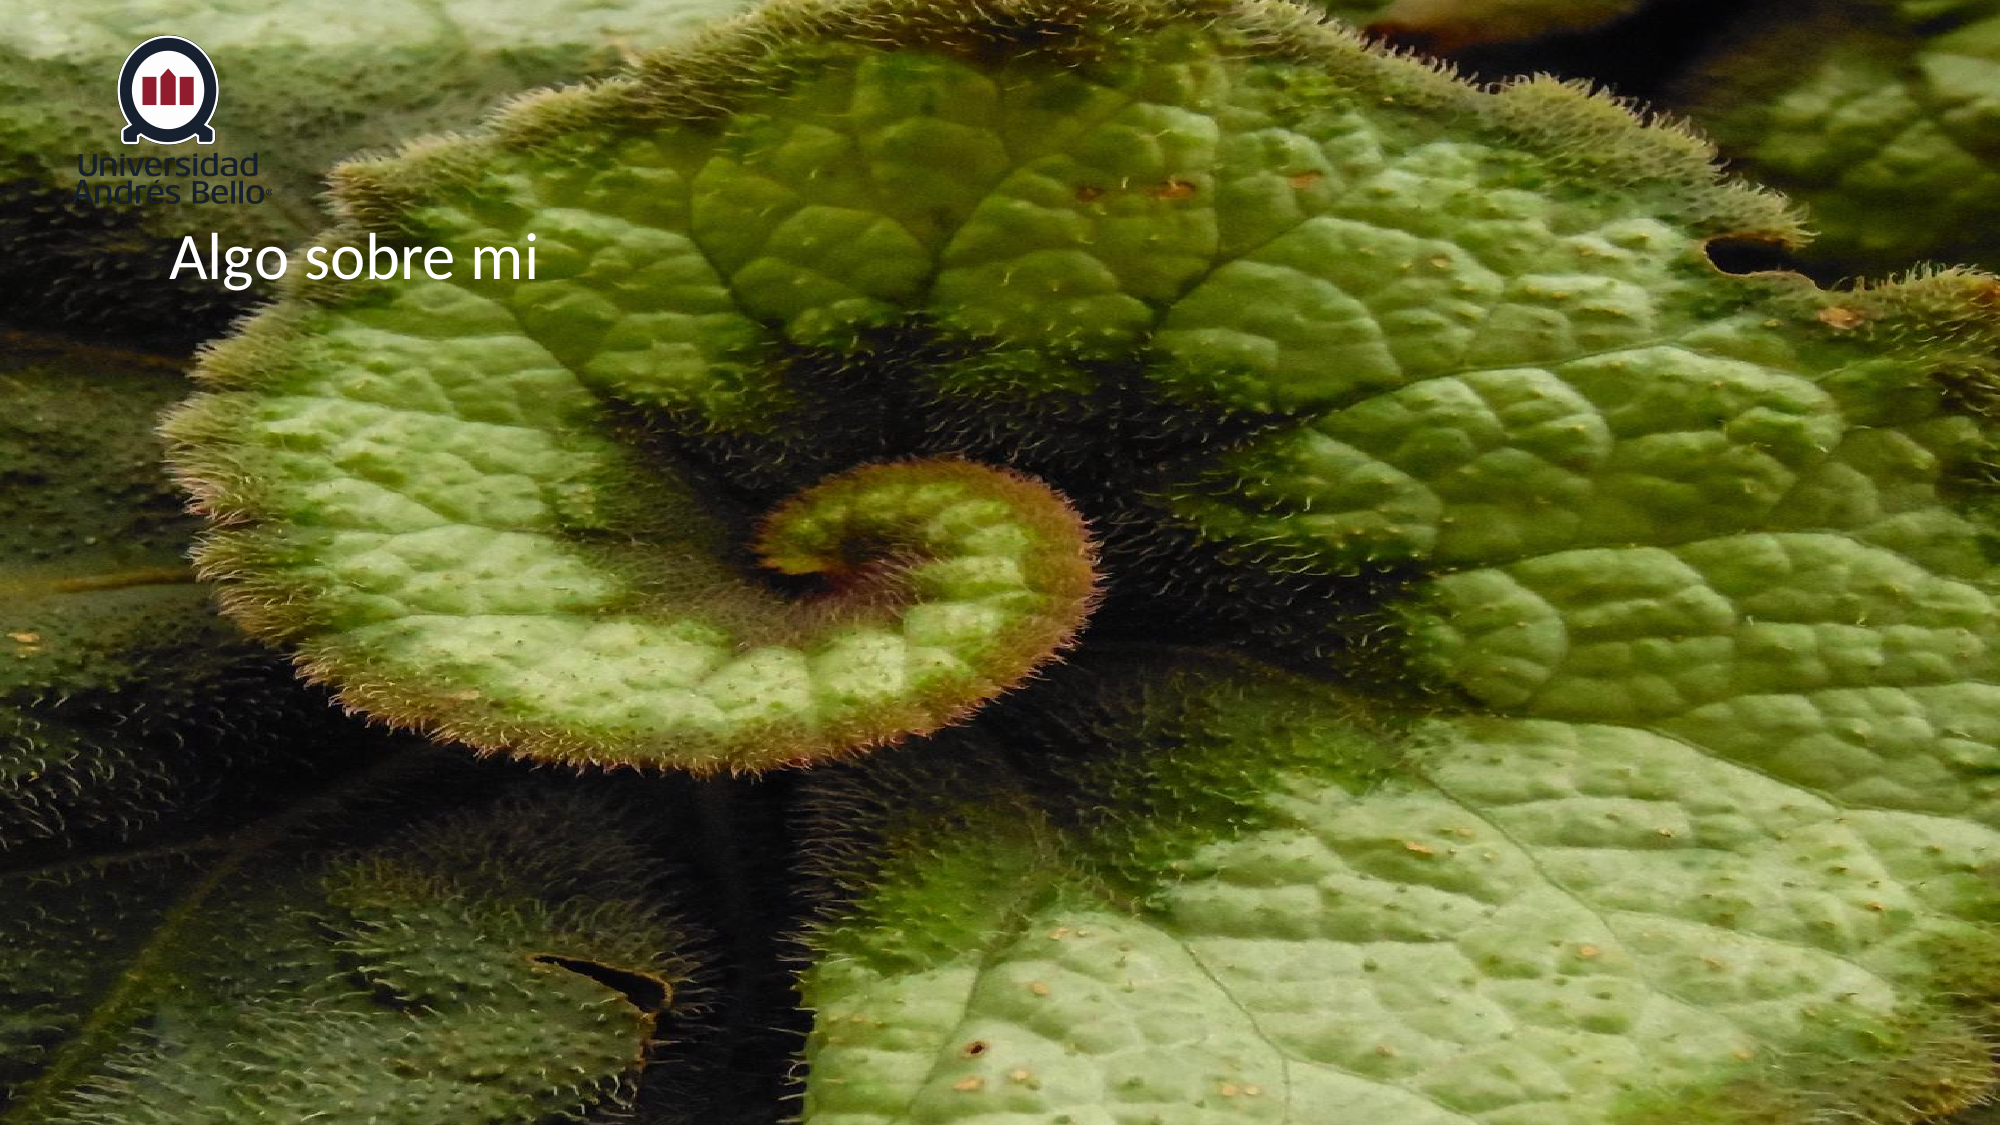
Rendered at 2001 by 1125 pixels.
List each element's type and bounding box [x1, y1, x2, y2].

picture [72, 35, 273, 204]
list [0, 0, 2000, 1125]
